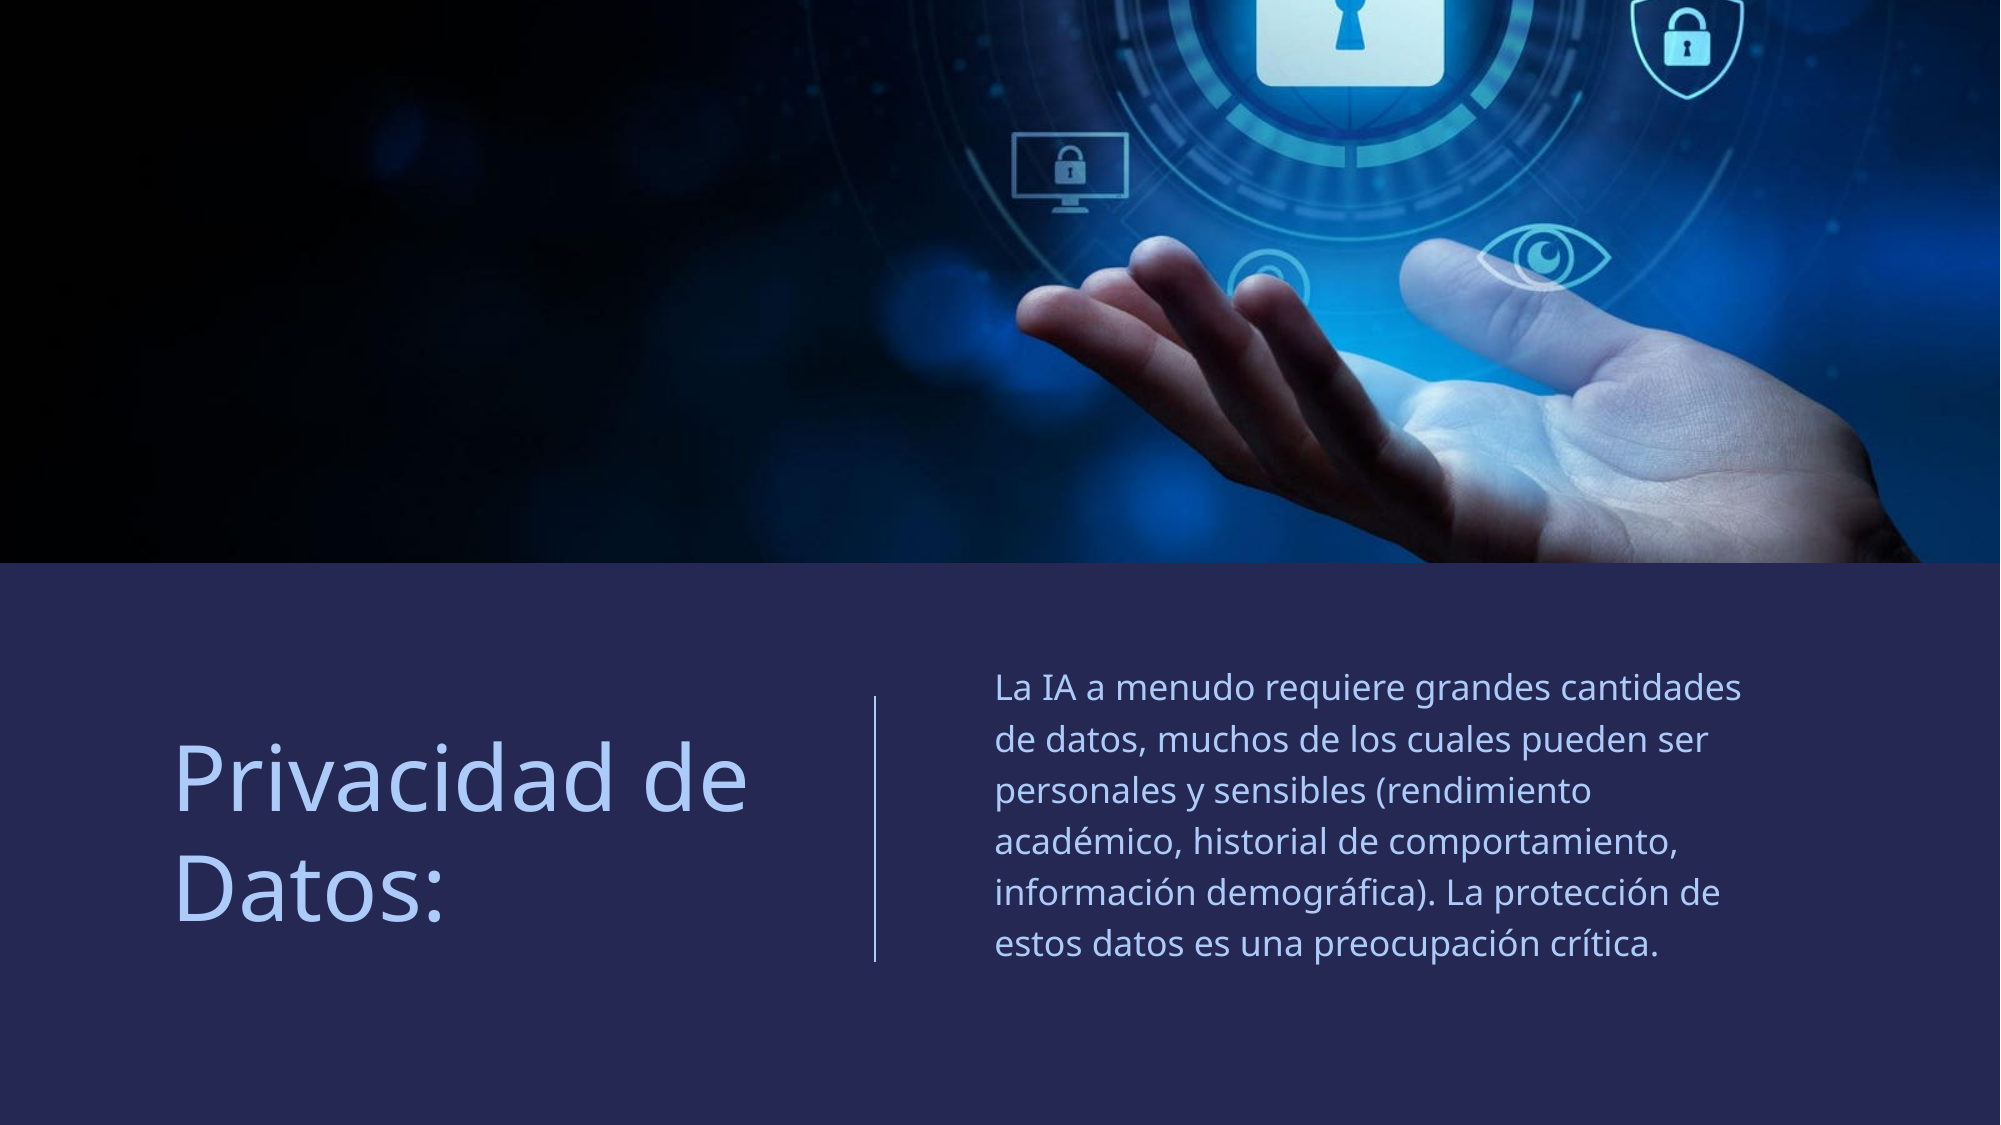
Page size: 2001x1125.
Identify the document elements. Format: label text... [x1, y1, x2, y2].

picture [0, 0, 2000, 563]
title Privacidad de Datos: [156, 649, 827, 1010]
list La IA a menudo requiere grandes cantidades de datos, muchos de los cuales pueden ser personales y sensibles (rendimiento académico, historial de comportamiento, información demográfica). La protección de estos datos es una preocupación crítica. [979, 649, 1781, 1010]
text_box [0, 563, 2000, 1125]
